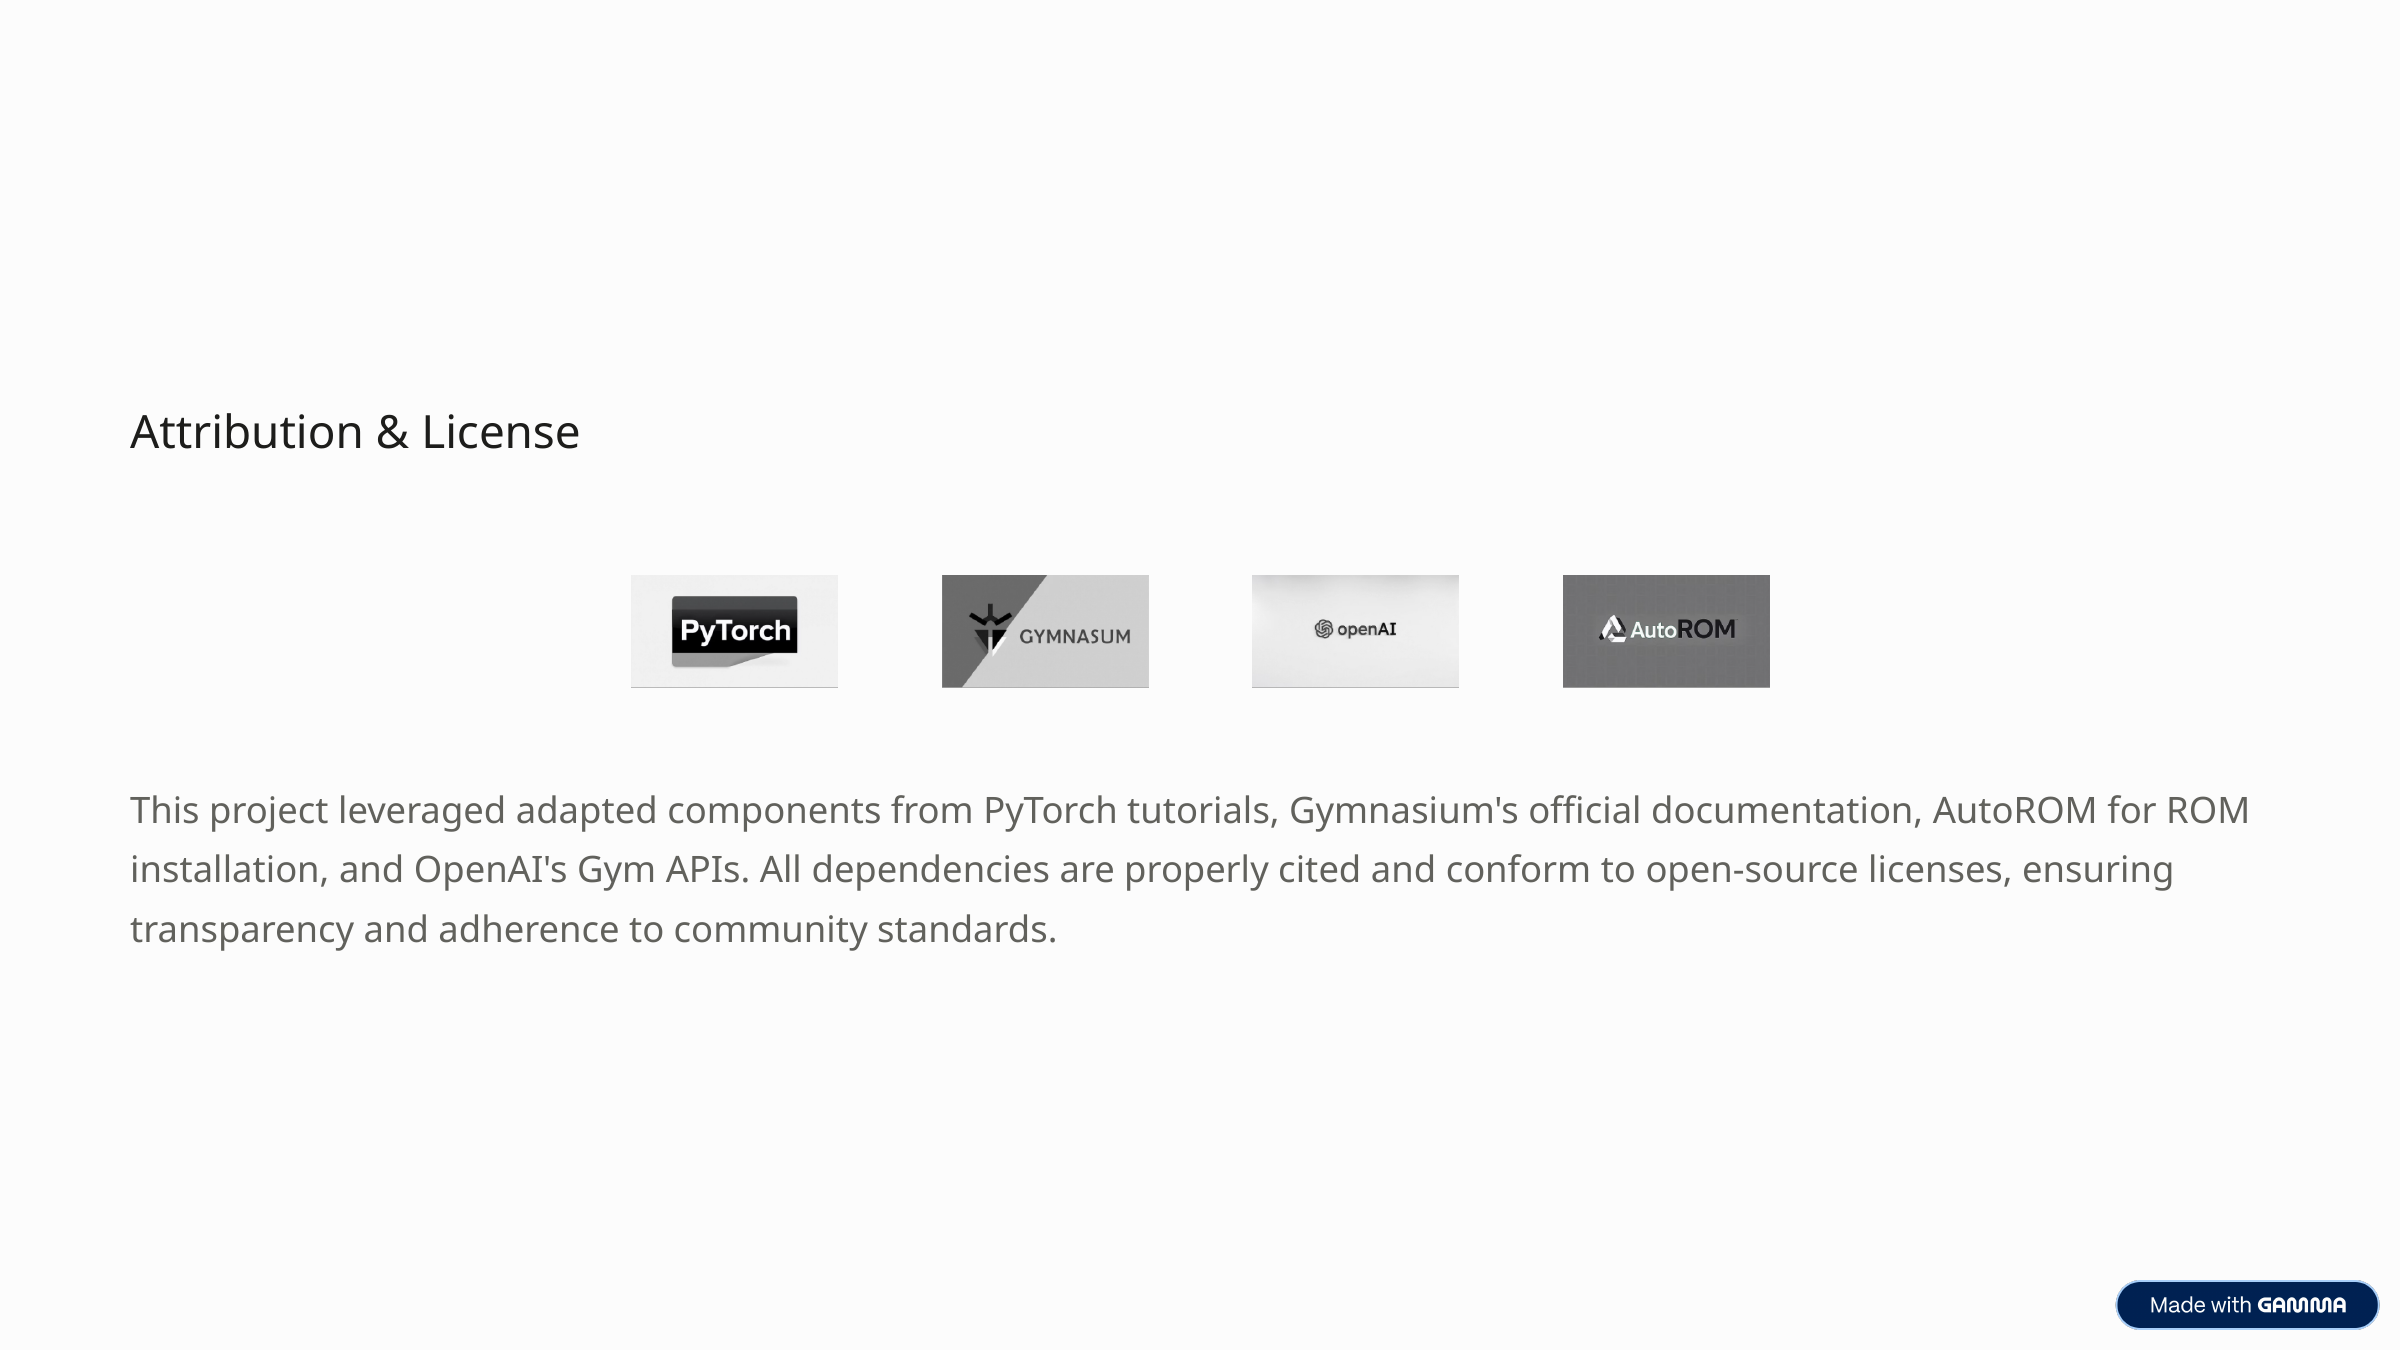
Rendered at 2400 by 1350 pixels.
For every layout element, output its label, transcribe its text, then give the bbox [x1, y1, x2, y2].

text_box This project leveraged adapted components from PyTorch tutorials, Gymnasium's official documentation, AutoROM for ROM installation, and OpenAI's Gym APIs. All dependencies are properly cited and conform to open-source licenses, ensuring transparency and adherence to community standards. [130, 771, 2270, 950]
picture [2106, 1271, 2389, 1339]
picture [1525, 556, 1807, 706]
picture [1214, 556, 1496, 706]
text_box Attribution & License [130, 400, 627, 459]
picture [904, 556, 1186, 706]
picture [593, 556, 875, 706]
